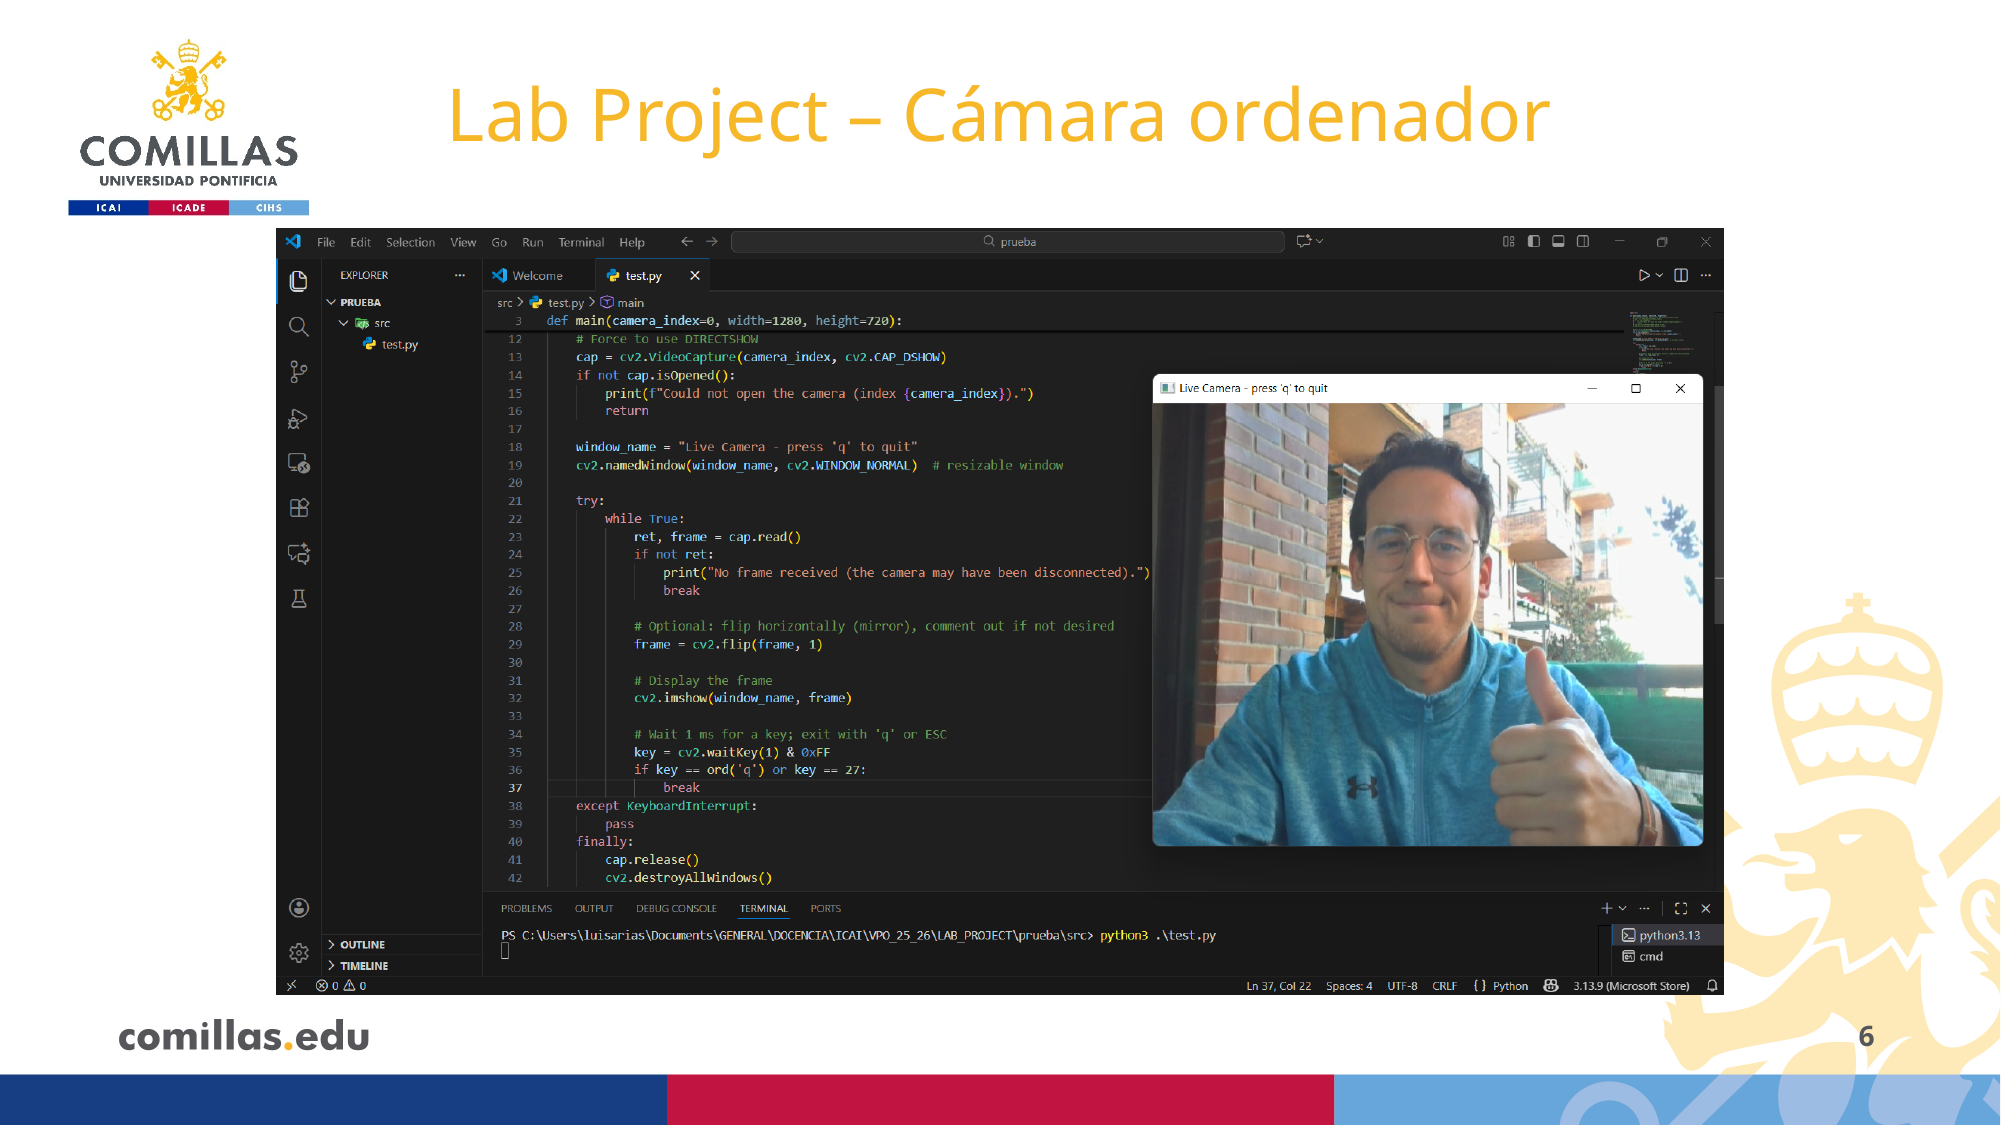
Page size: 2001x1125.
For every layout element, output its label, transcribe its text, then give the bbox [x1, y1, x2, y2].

title Lab Project – Cámara ordenador [354, 70, 1646, 208]
picture [0, 0, 2001, 1125]
